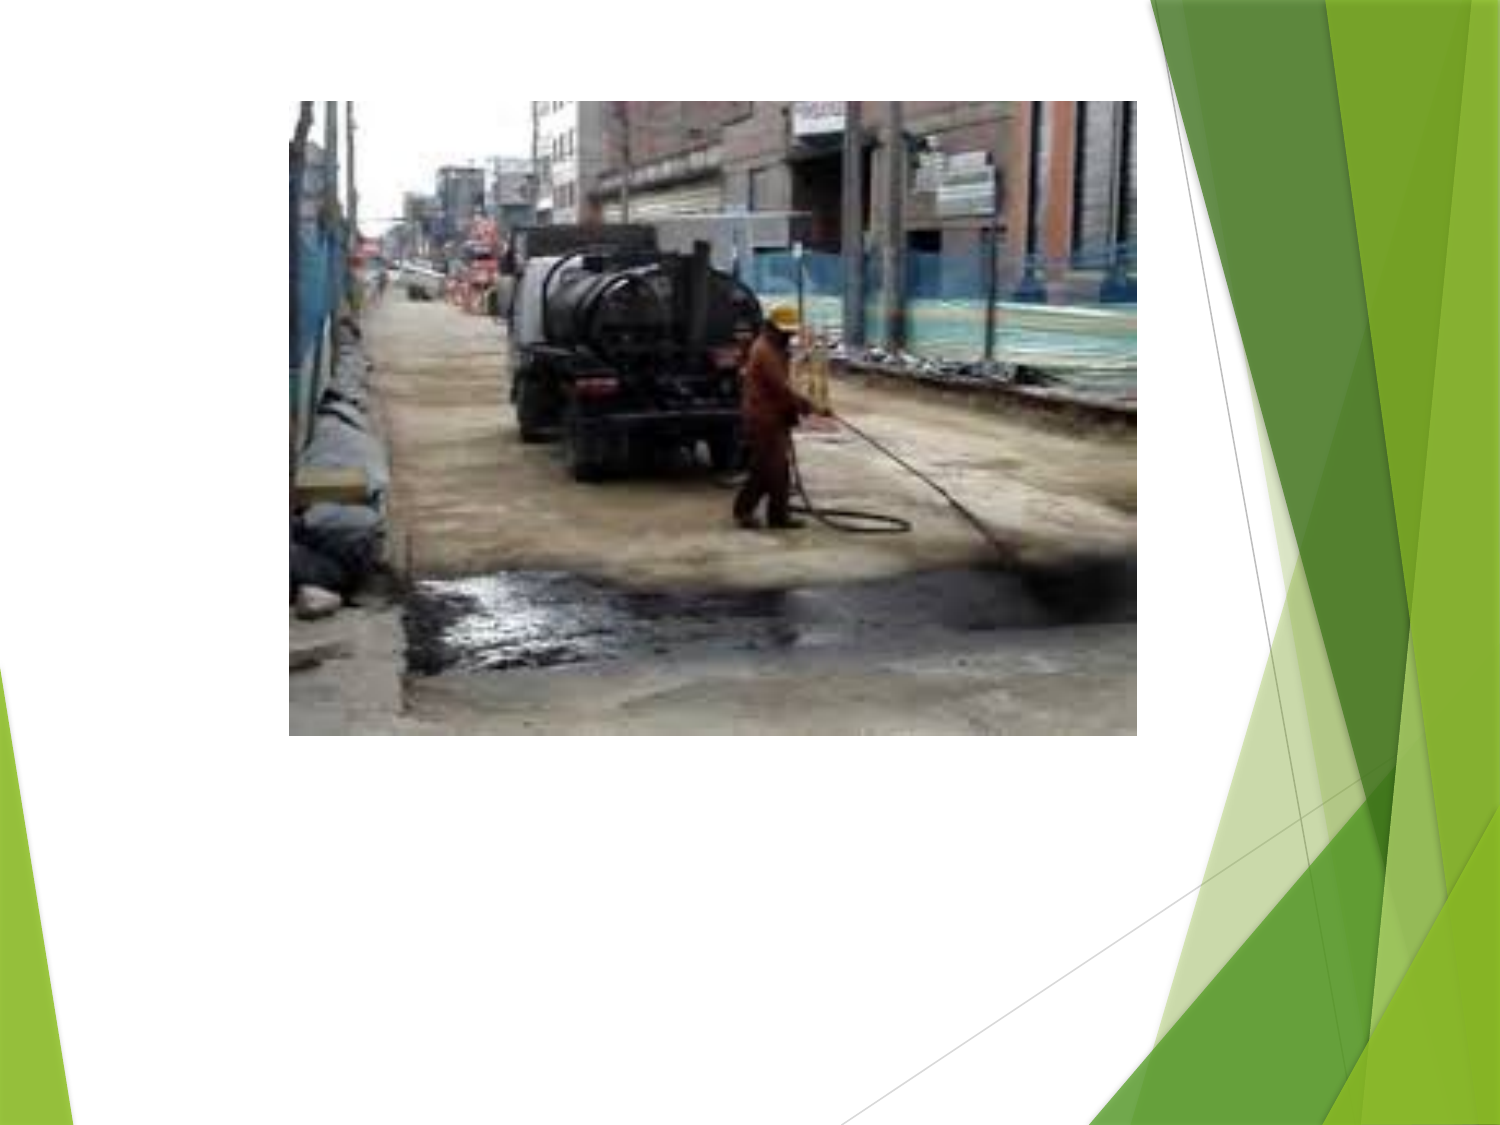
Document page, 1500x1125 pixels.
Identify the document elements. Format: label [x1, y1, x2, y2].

picture [288, 101, 1137, 737]
